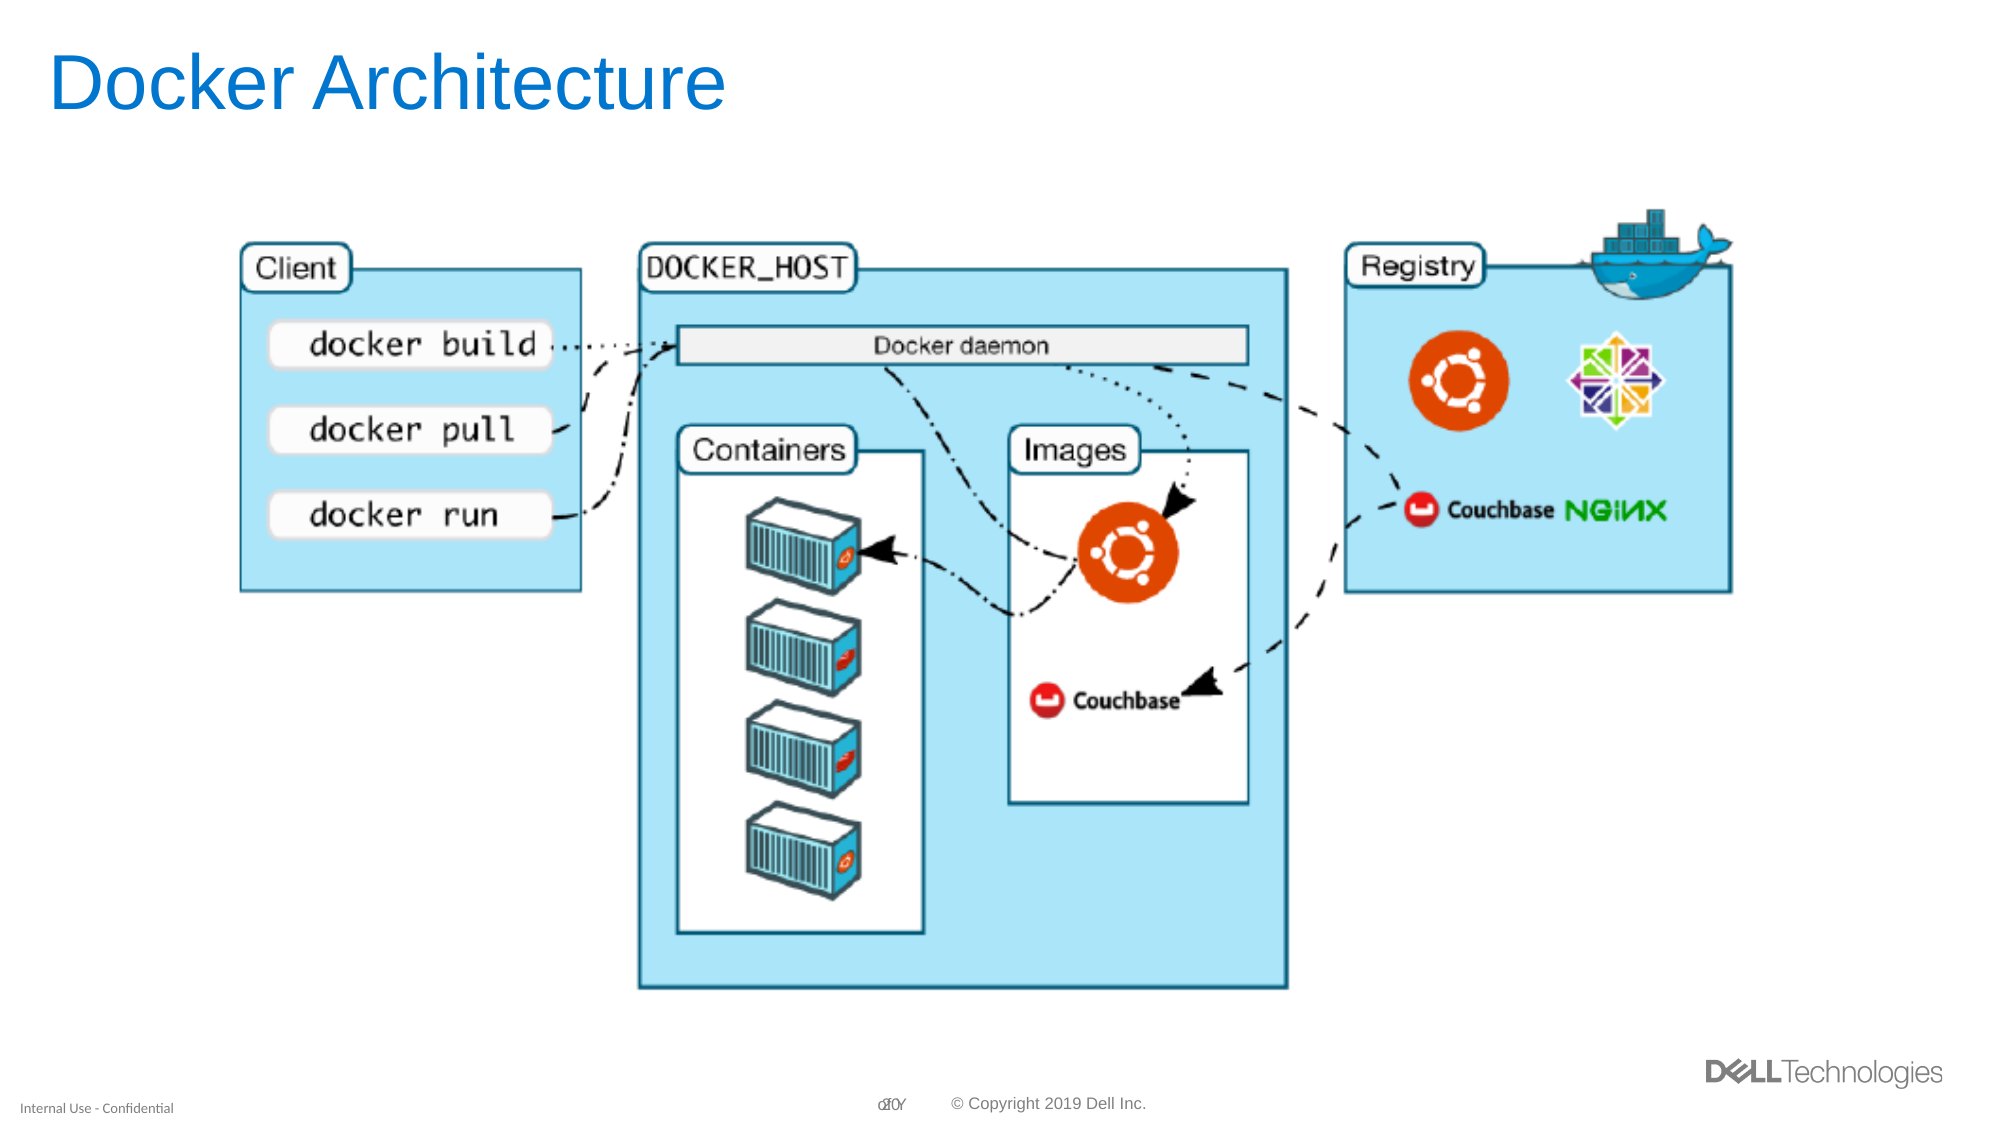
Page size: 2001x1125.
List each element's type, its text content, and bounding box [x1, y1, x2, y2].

picture [1706, 1058, 1943, 1089]
picture [208, 204, 1764, 1011]
title Docker Architecture [48, 42, 1924, 127]
